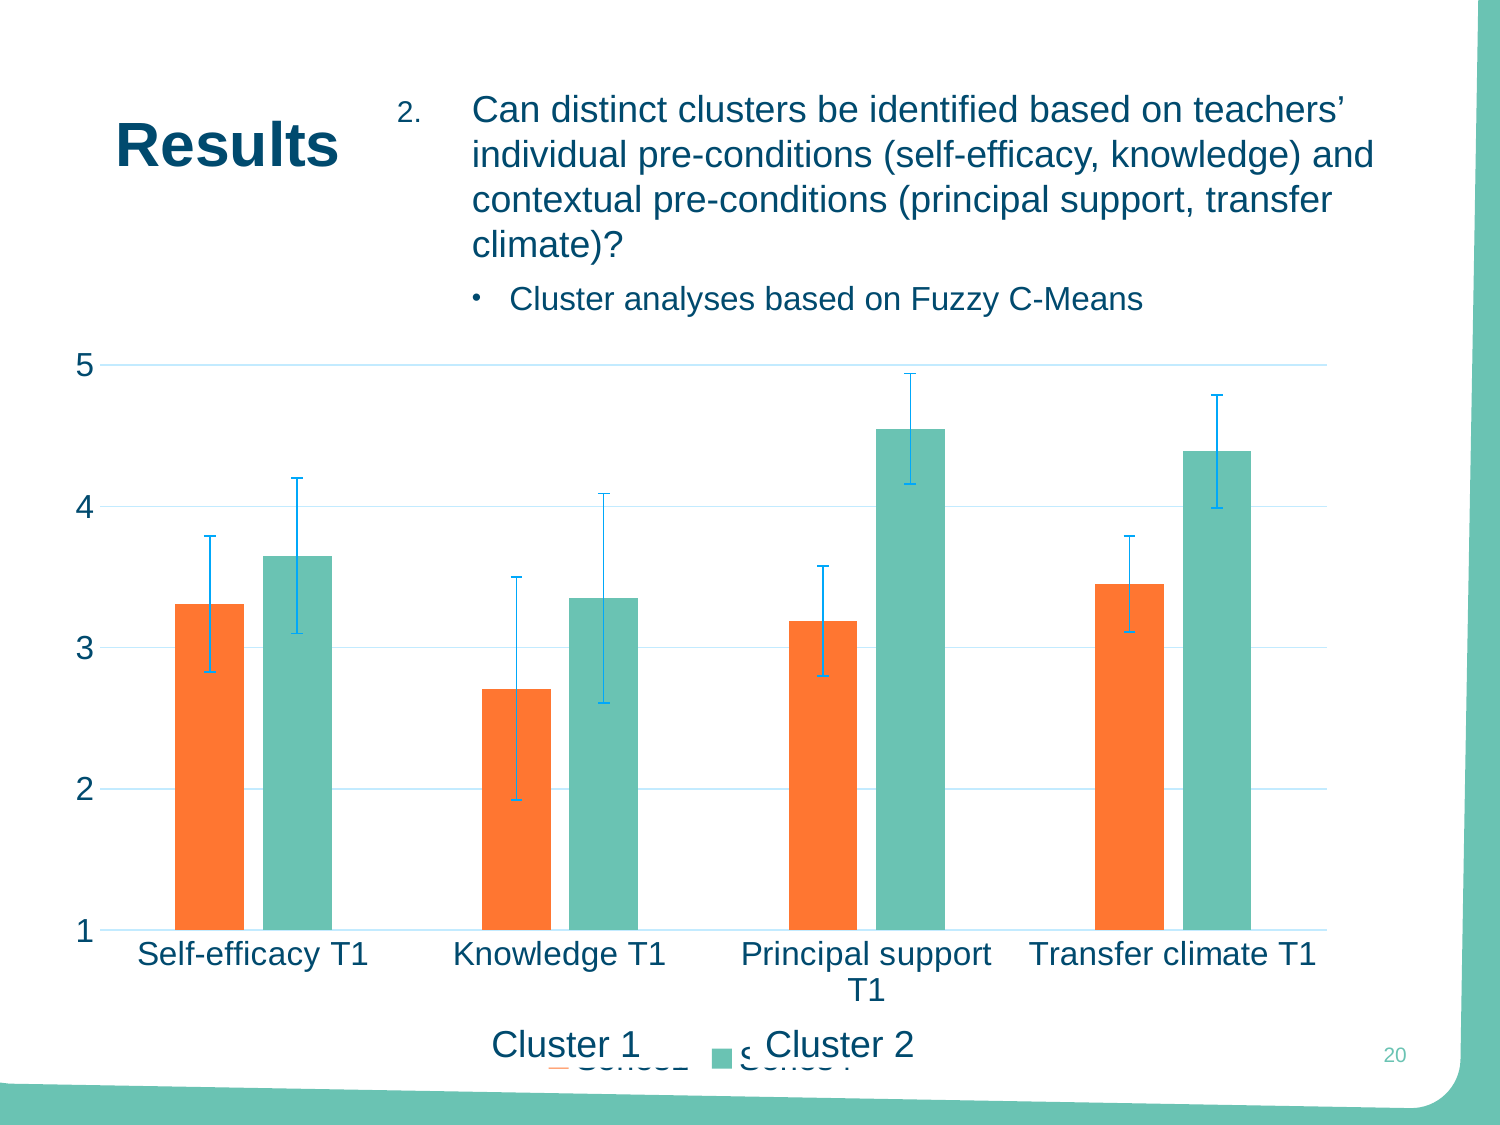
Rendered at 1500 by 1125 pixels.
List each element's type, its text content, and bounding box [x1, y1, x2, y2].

slide_number 20 [1353, 1034, 1422, 1075]
chart [49, 332, 1353, 1084]
text_box Can distinct clusters be identified based on teachers’ individual pre-conditions (self-efficacy, knowledge) and contextual pre-conditions (principal support, transfer climate)? Cluster analyses based on Fuzzy C-Means [381, 77, 1445, 333]
title Results [100, 59, 1338, 225]
